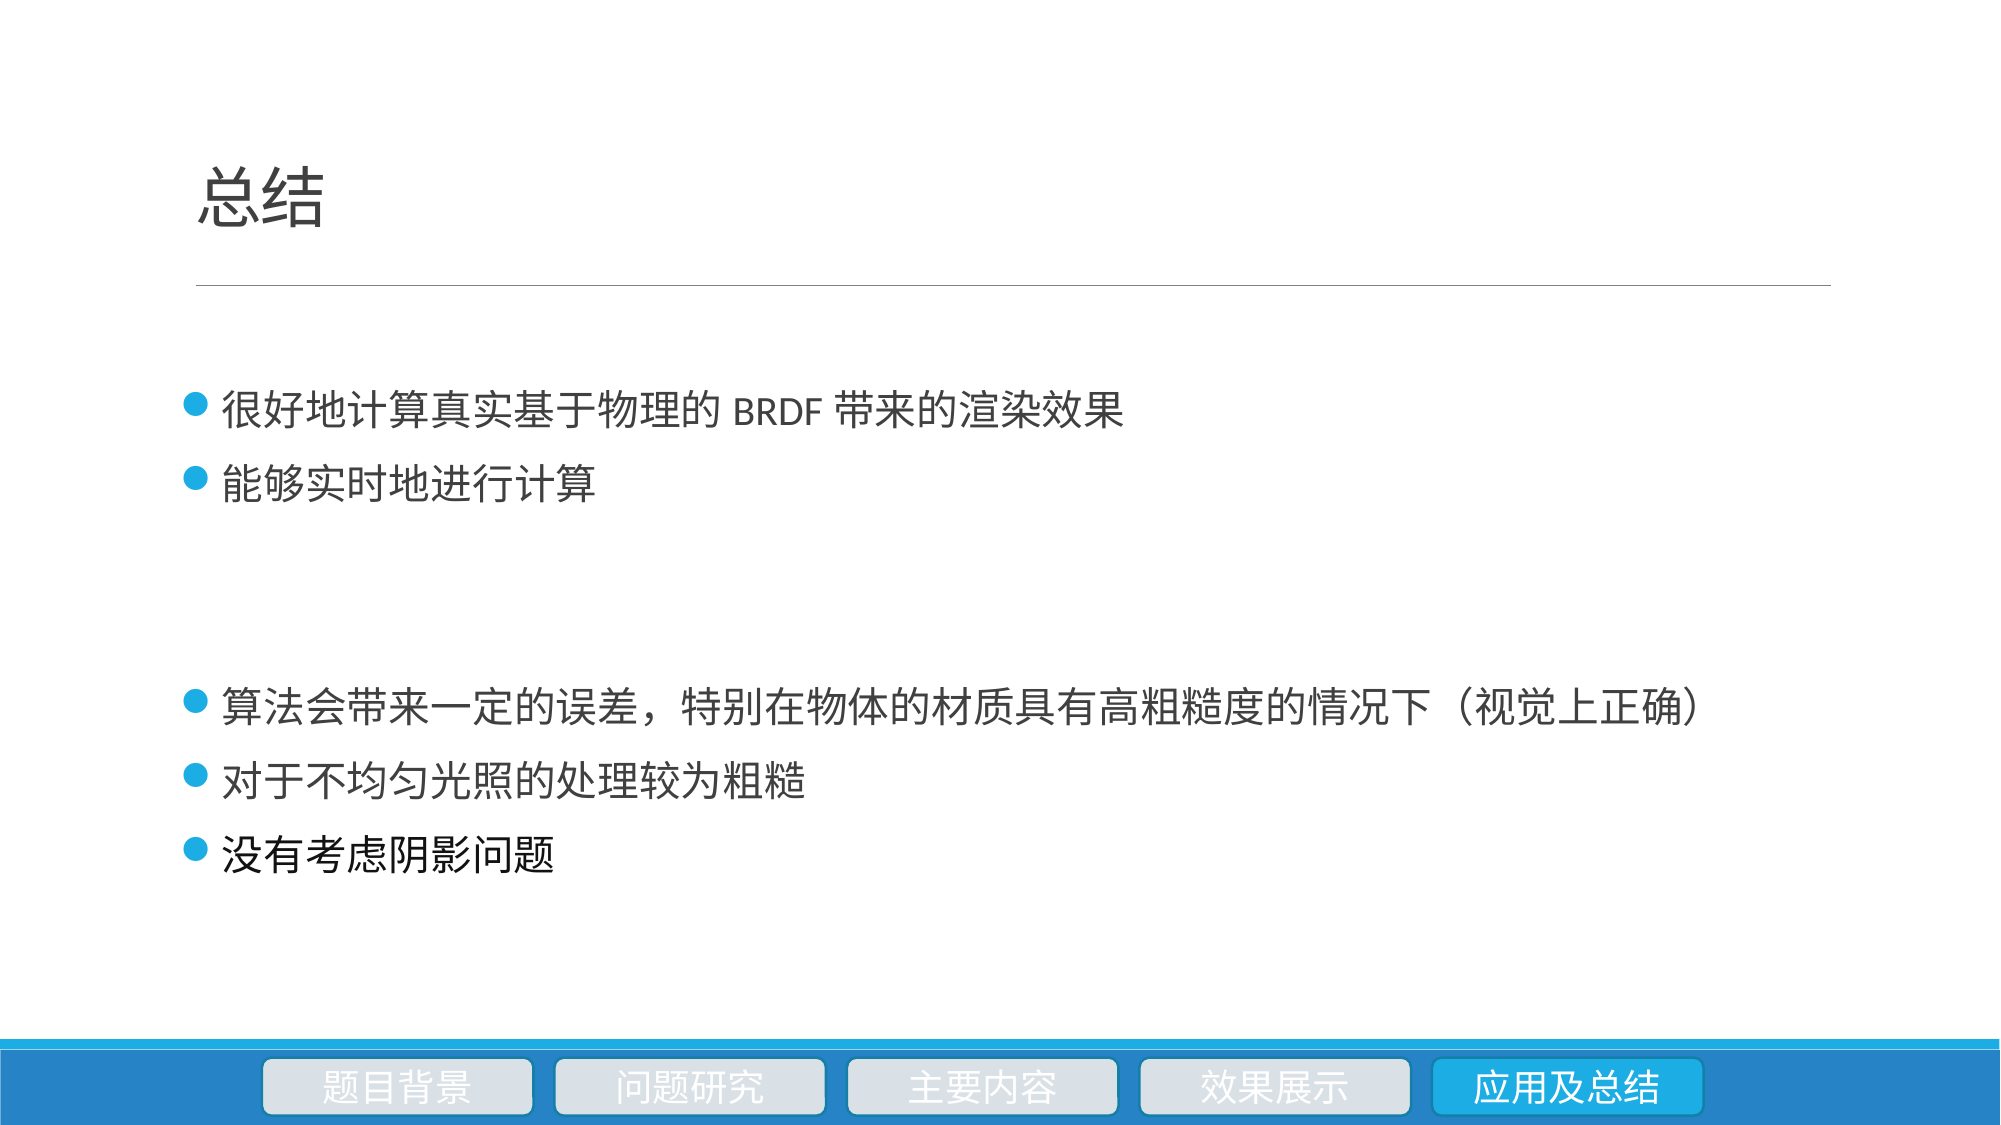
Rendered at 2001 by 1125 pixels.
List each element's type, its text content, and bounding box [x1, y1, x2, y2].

list 很好地计算真实基于物理的BRDF带来的渲染效果 能够实时地进行计算 算法会带来一定的误差，特别在物体的材质具有高粗糙度的情况下（视觉上正确） 对于不均匀光照的处理较为粗糙 没有考虑阴影问题 [180, 302, 1830, 963]
text_box 效果展示 [1138, 1056, 1413, 1118]
text_box 主要内容 [845, 1056, 1120, 1118]
title 总结 [180, 80, 1830, 244]
text_box 应用及总结 [1430, 1056, 1705, 1118]
text_box 问题研究 [553, 1056, 828, 1118]
text_box 题目背景 [260, 1056, 535, 1118]
